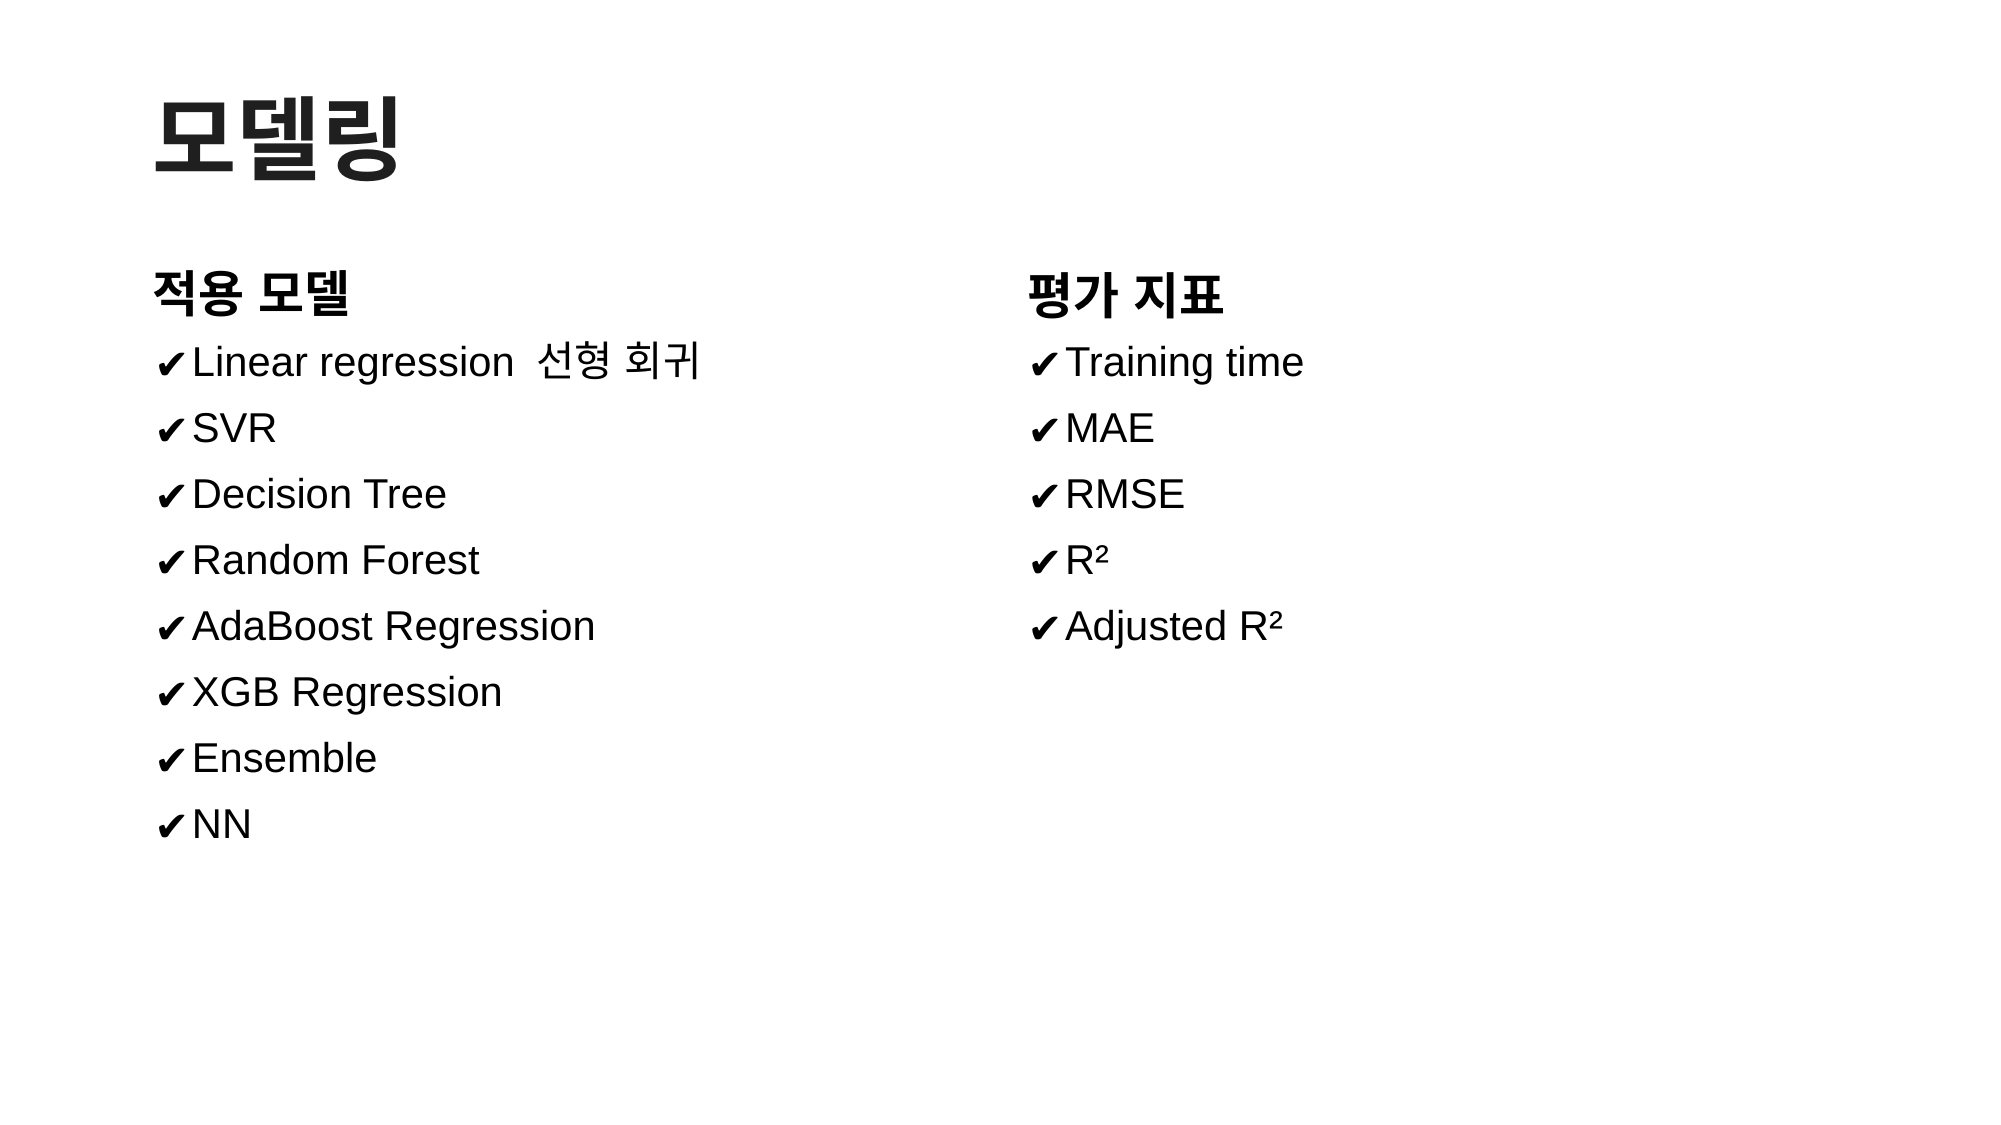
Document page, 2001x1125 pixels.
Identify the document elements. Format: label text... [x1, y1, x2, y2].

list 평가 지표 [1012, 235, 1863, 333]
title 모델링 [137, 59, 1863, 227]
list Training time MAE RMSE R² Adjusted R² [1012, 333, 1863, 1016]
list 적용 모델 [137, 233, 984, 332]
list Linear regression 선형 회귀 SVR Decision Tree Random Forest AdaBoost Regression XGB Regression Ensemble NN [139, 333, 986, 1016]
